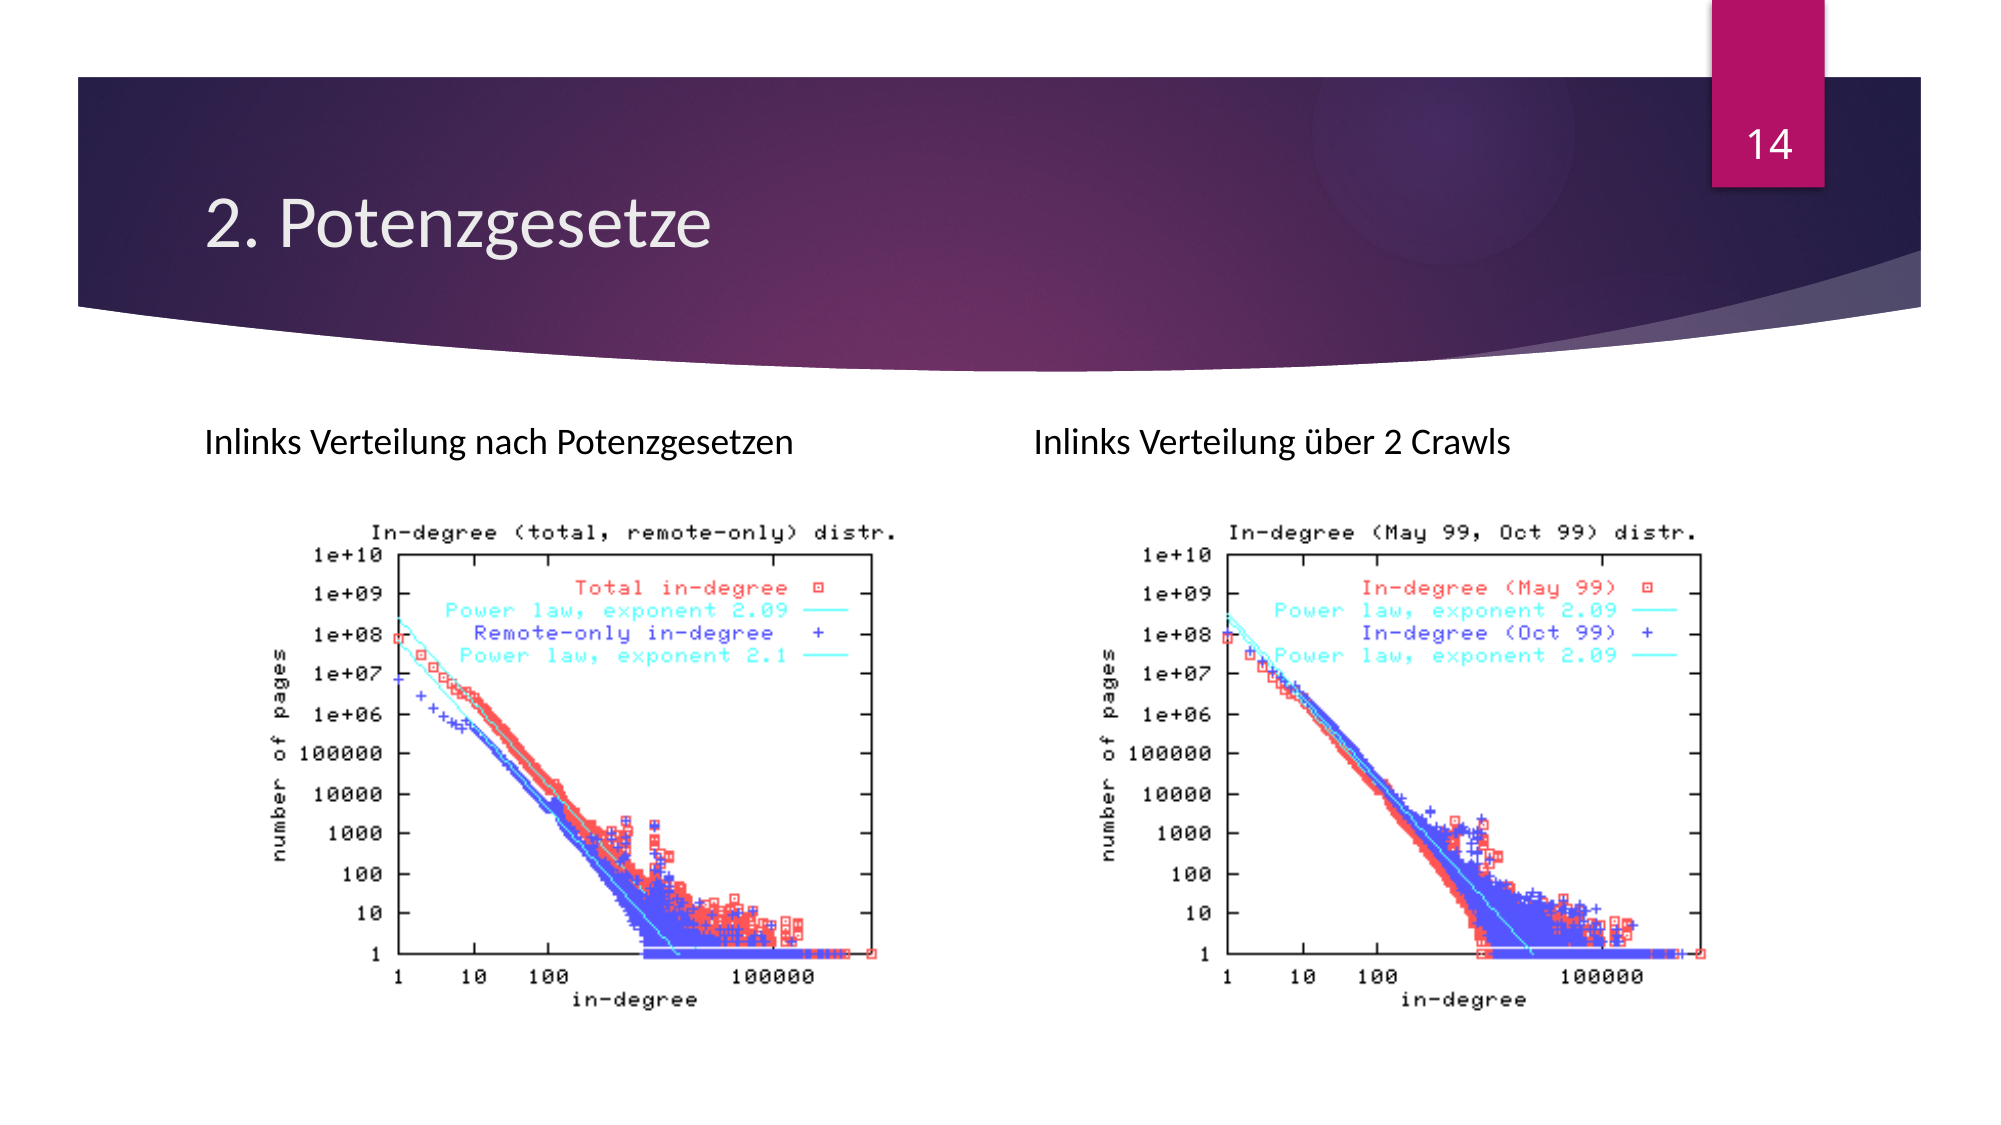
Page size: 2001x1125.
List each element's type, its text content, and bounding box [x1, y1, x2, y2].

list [264, 503, 906, 1020]
title 2. Potenzgesetze [189, 159, 1627, 276]
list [1093, 503, 1735, 1020]
list Inlinks Verteilung nach Potenzgesetzen [189, 411, 981, 470]
list Inlinks Verteilung über 2 Crawls [1018, 411, 1810, 470]
